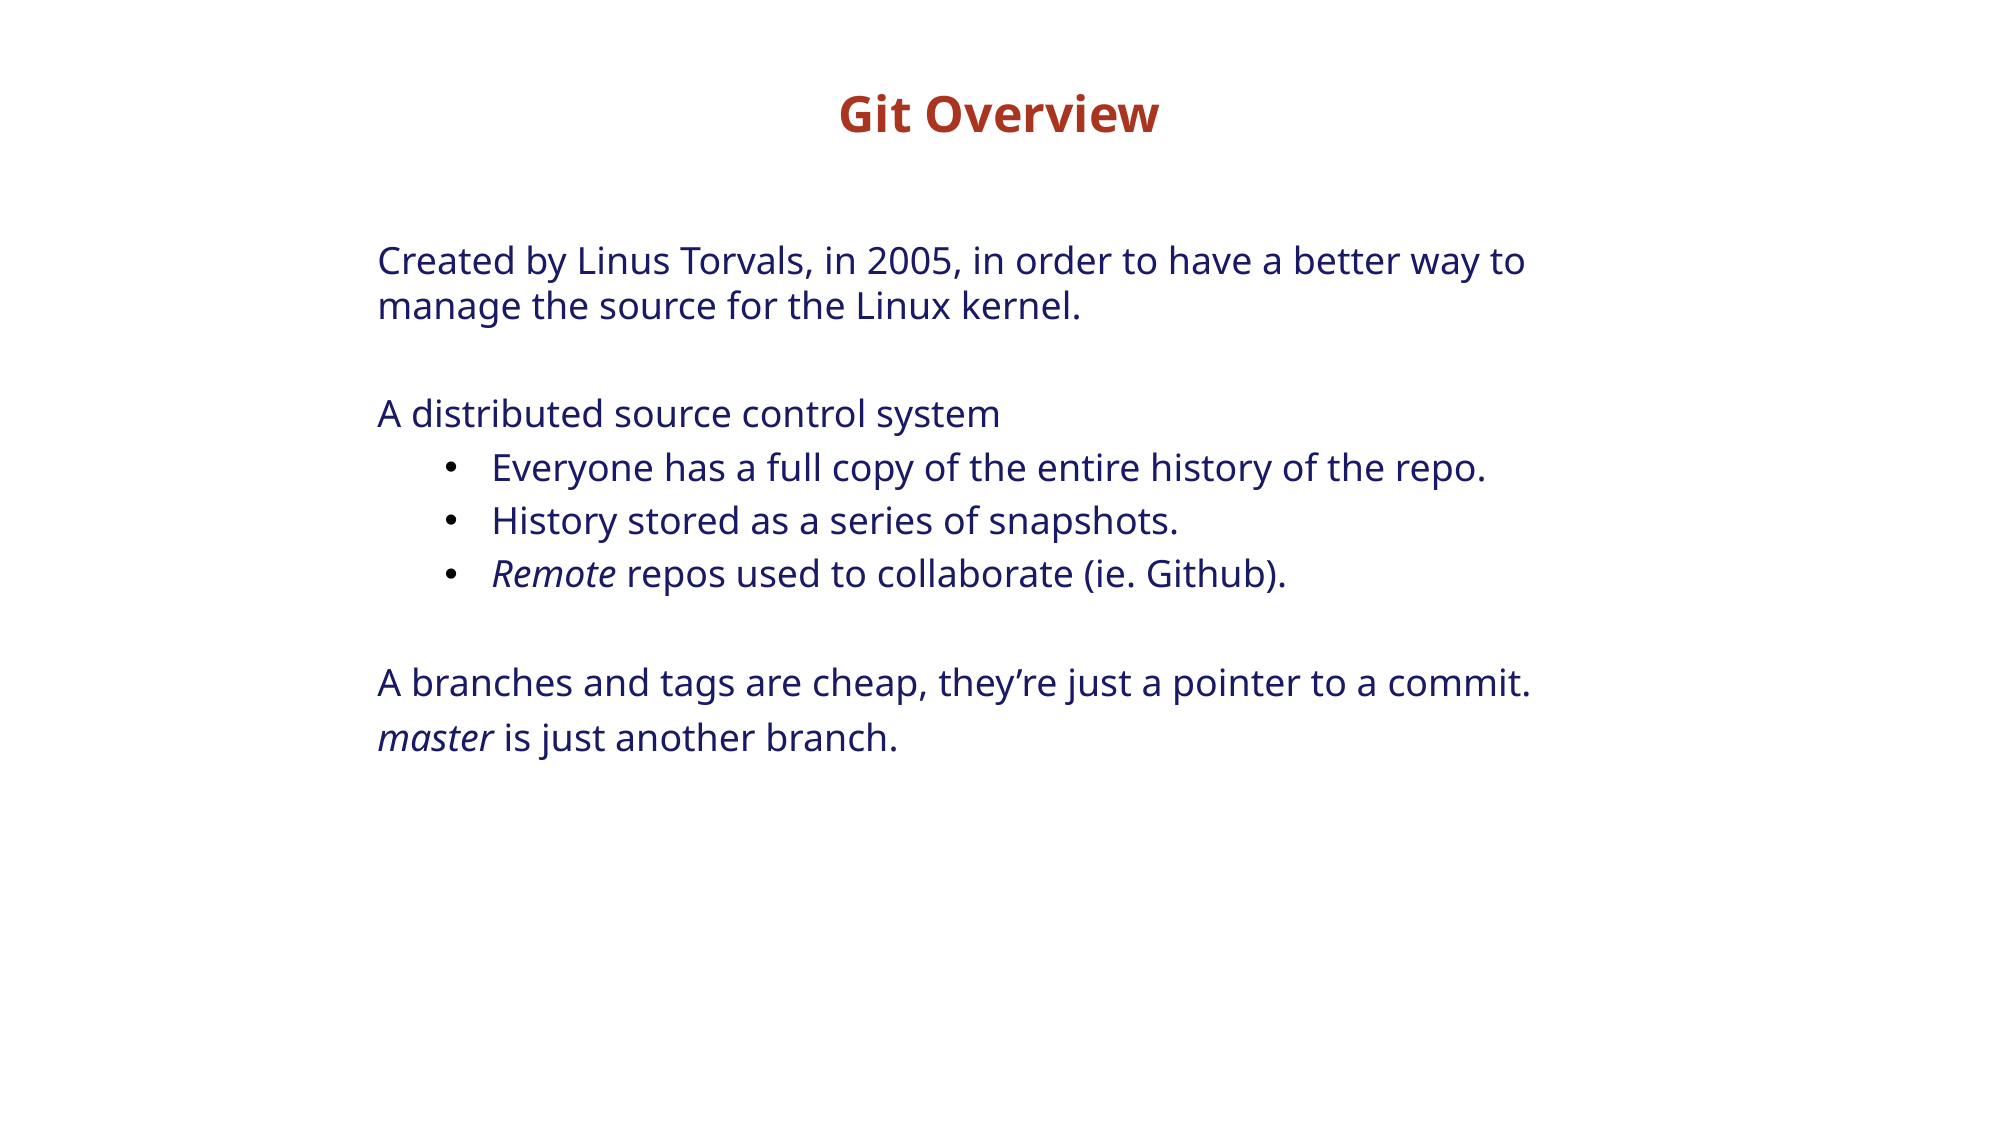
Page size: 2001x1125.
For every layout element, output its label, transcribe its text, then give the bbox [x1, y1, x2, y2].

list Created by Linus Torvals, in 2005, in order to have a better way to manage the source for the Linux kernel. A distributed source control system Everyone has a full copy of the entire history of the repo. History stored as a series of snapshots. Remote repos used to collaborate (ie. Github). A branches and tags are cheap, they’re just a pointer to a commit. master is just another branch. [362, 229, 1637, 936]
title Git Overview [418, 1, 1581, 224]
